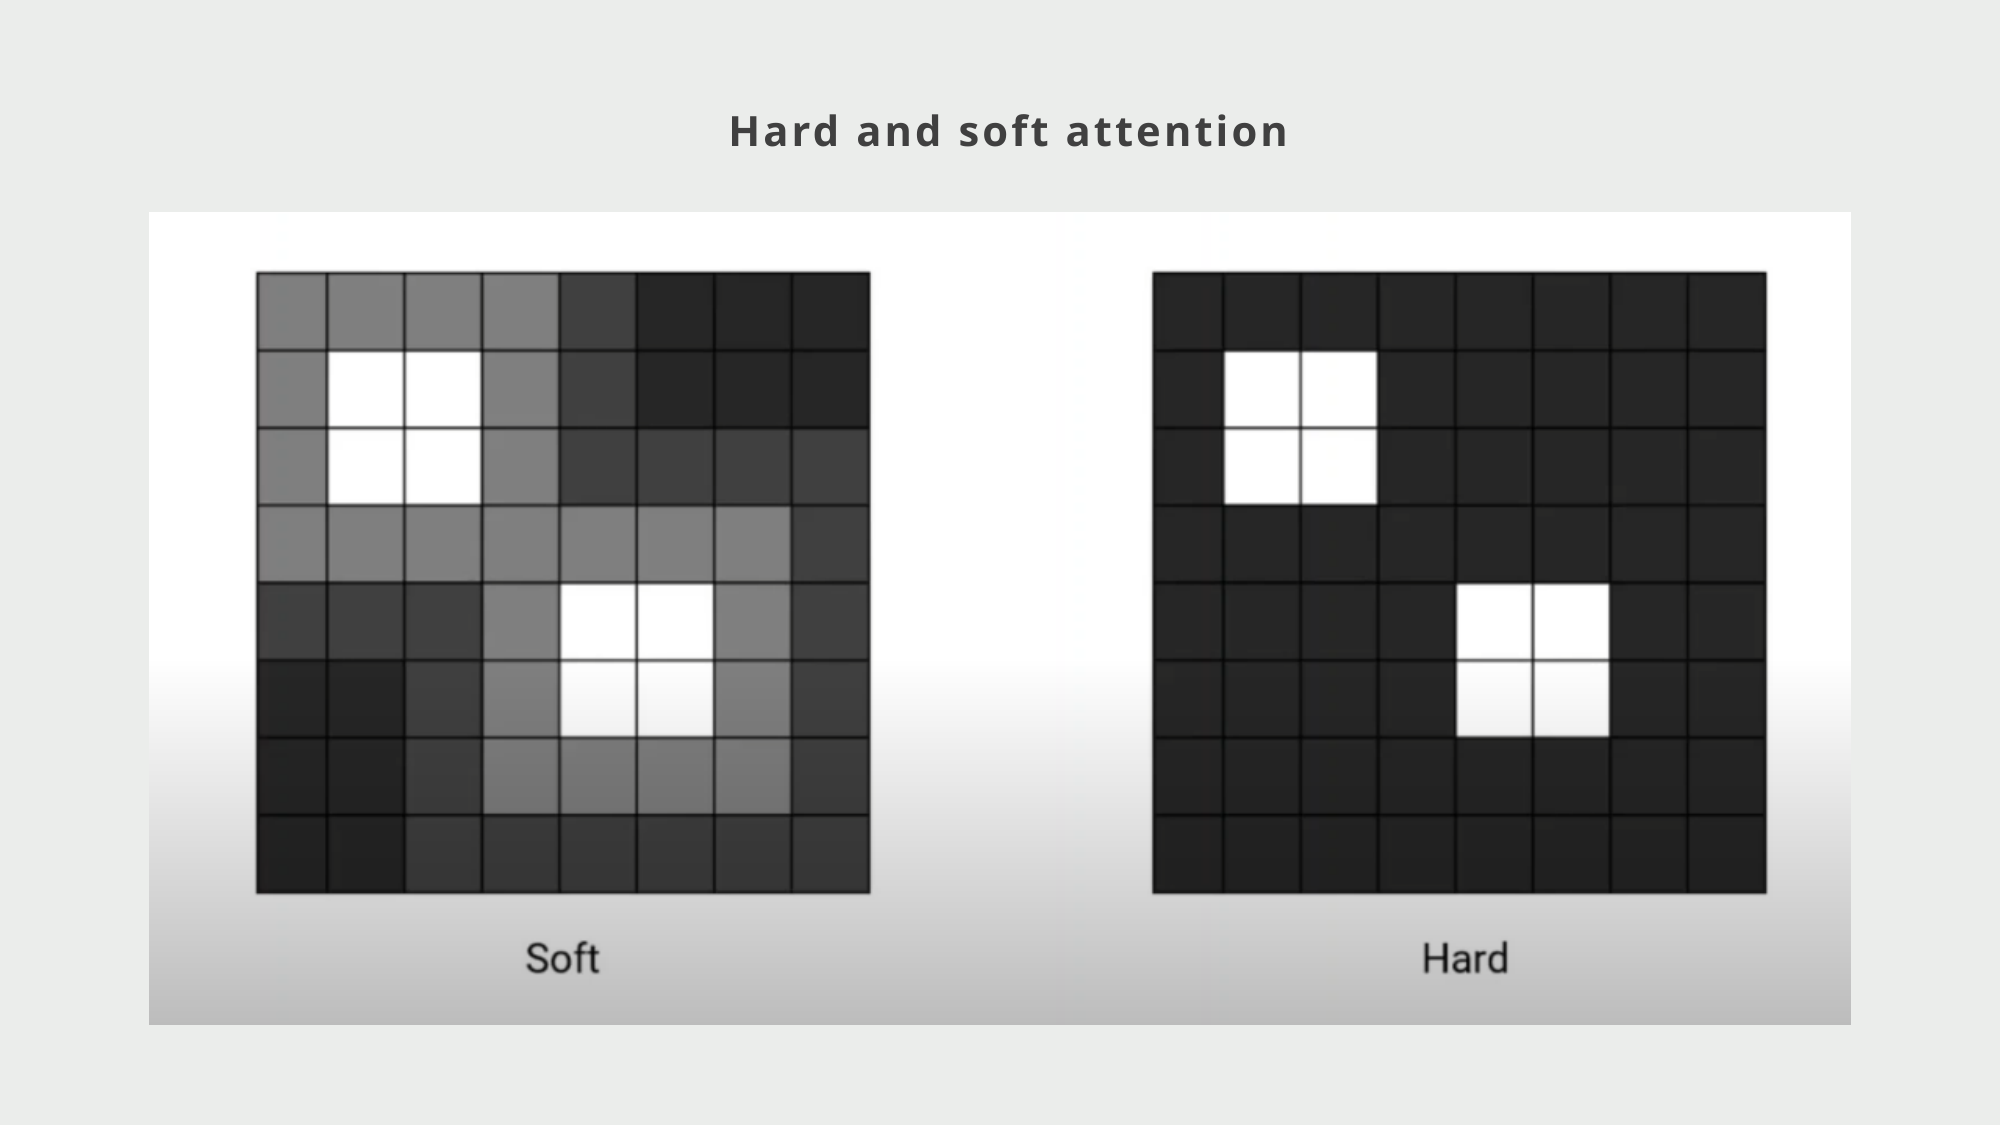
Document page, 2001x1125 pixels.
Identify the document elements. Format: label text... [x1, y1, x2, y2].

picture [148, 211, 1852, 1025]
text_box Hard and soft attention [713, 77, 1789, 211]
